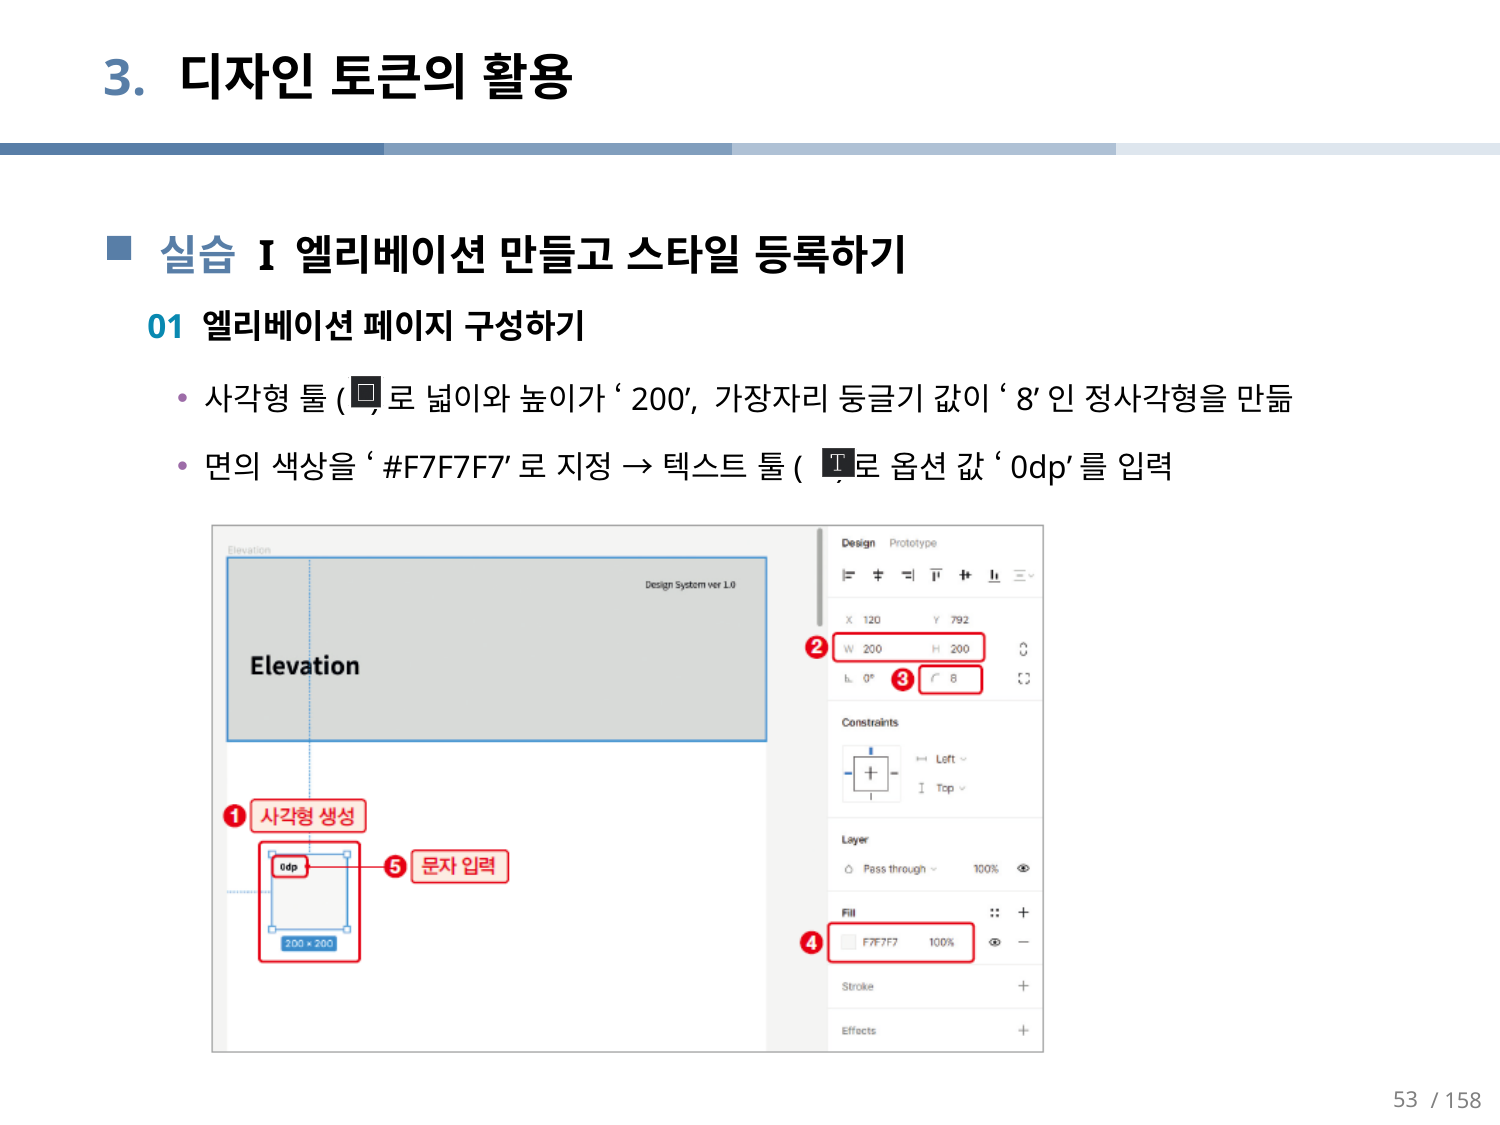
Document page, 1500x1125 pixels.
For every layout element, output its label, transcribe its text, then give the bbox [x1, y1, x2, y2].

picture [206, 514, 1055, 1060]
title 디자인 토큰의 활용 [88, 30, 1211, 121]
list 실습 I 엘리베이션 만들고 스타일 등록하기 01 엘리베이션 페이지 구성하기 사각형 툴( )로 넓이와 높이가 ‘200’, 가장자리 둥글기 값이 ‘8’인 정사각형을 만듦 면의 색상을 ‘#F7F7F7’로 지정 → 텍스트 툴( )로 옵션 값 ‘0dp’를 입력 [88, 196, 1436, 1083]
picture [820, 444, 858, 480]
picture [348, 373, 384, 410]
